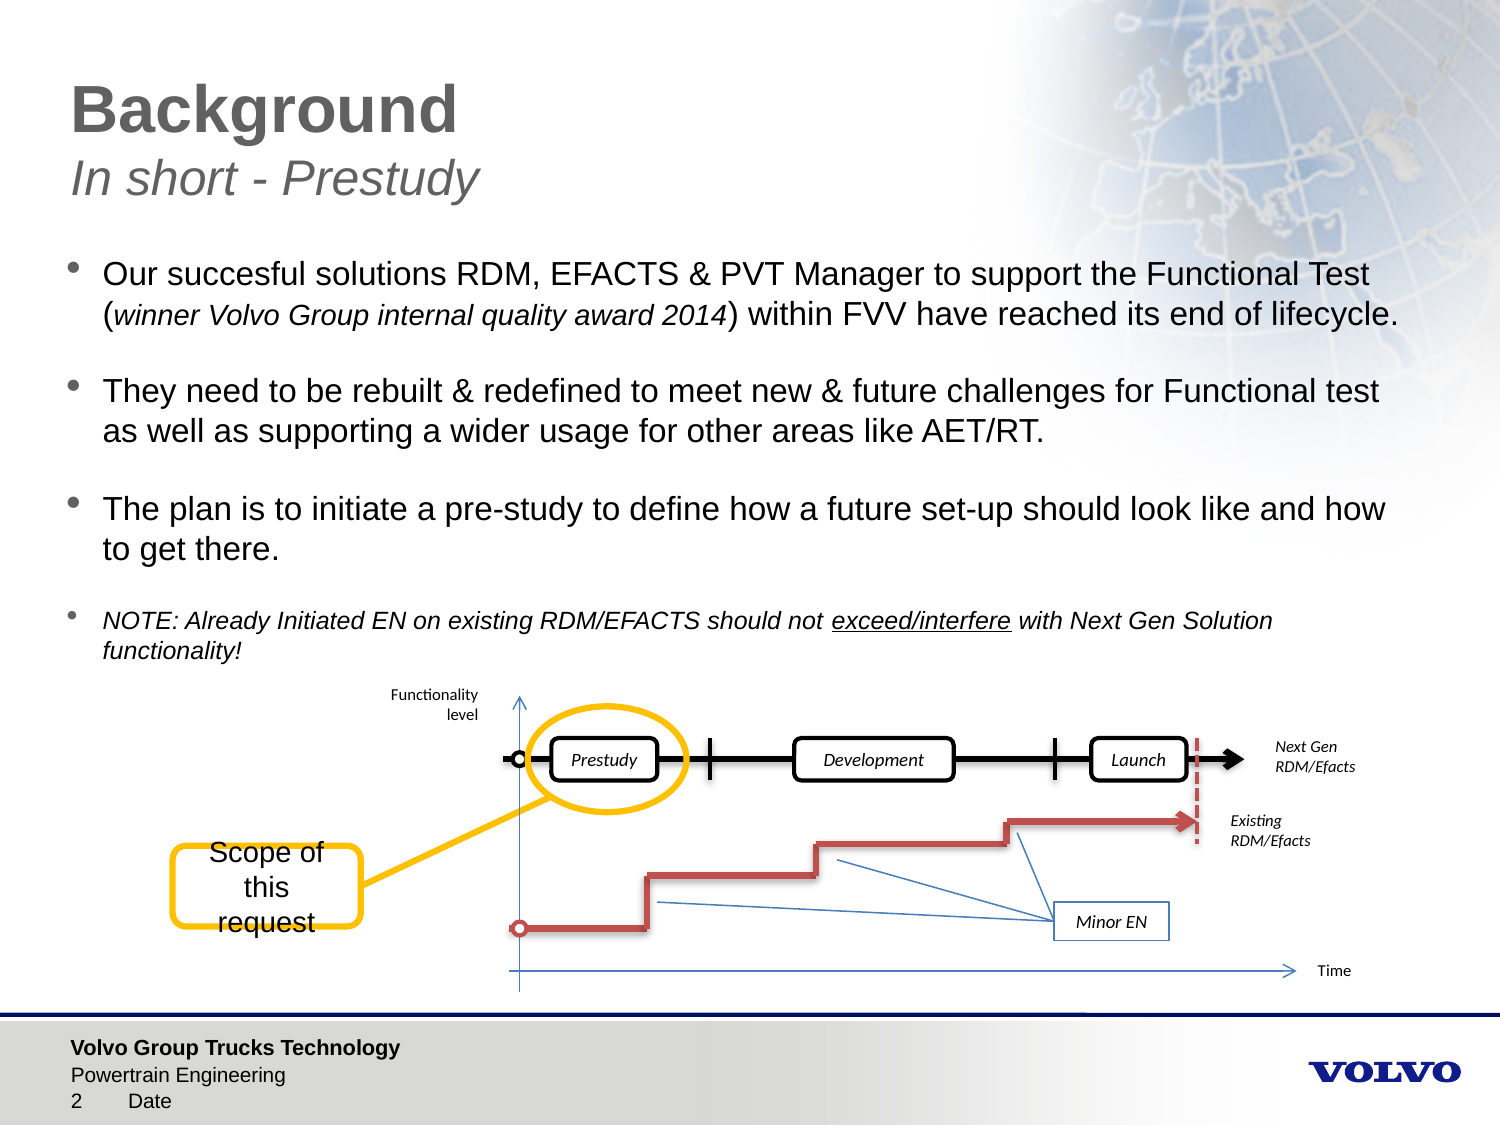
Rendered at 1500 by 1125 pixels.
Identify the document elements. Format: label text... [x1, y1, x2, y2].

text_box Scope of this request [170, 843, 355, 929]
picture [0, 1021, 1308, 1125]
list Our succesful solutions RDM, EFACTS & PVT Manager to support the Functional Test (winner Volvo Group internal quality award 2014) within FVV have reached its end of lifecycle. They need to be rebuilt & redefined to meet new & future challenges for Functional test as well as supporting a wider usage for other areas like AET/RT. The plan is to initiate a pre-study to define how a future set-up should look like and how to get there. NOTE: Already Initiated EN on existing RDM/EFACTS should not exceed/interfere with Next Gen Solution functionality! [52, 244, 1419, 595]
picture [720, 0, 1500, 852]
slide_number Date [113, 1085, 508, 1120]
title Background In short - Prestudy [55, 58, 1406, 244]
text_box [360, 676, 1394, 993]
footer Powertrain Engineering [55, 1054, 1184, 1090]
slide_number 2 [55, 1085, 139, 1121]
